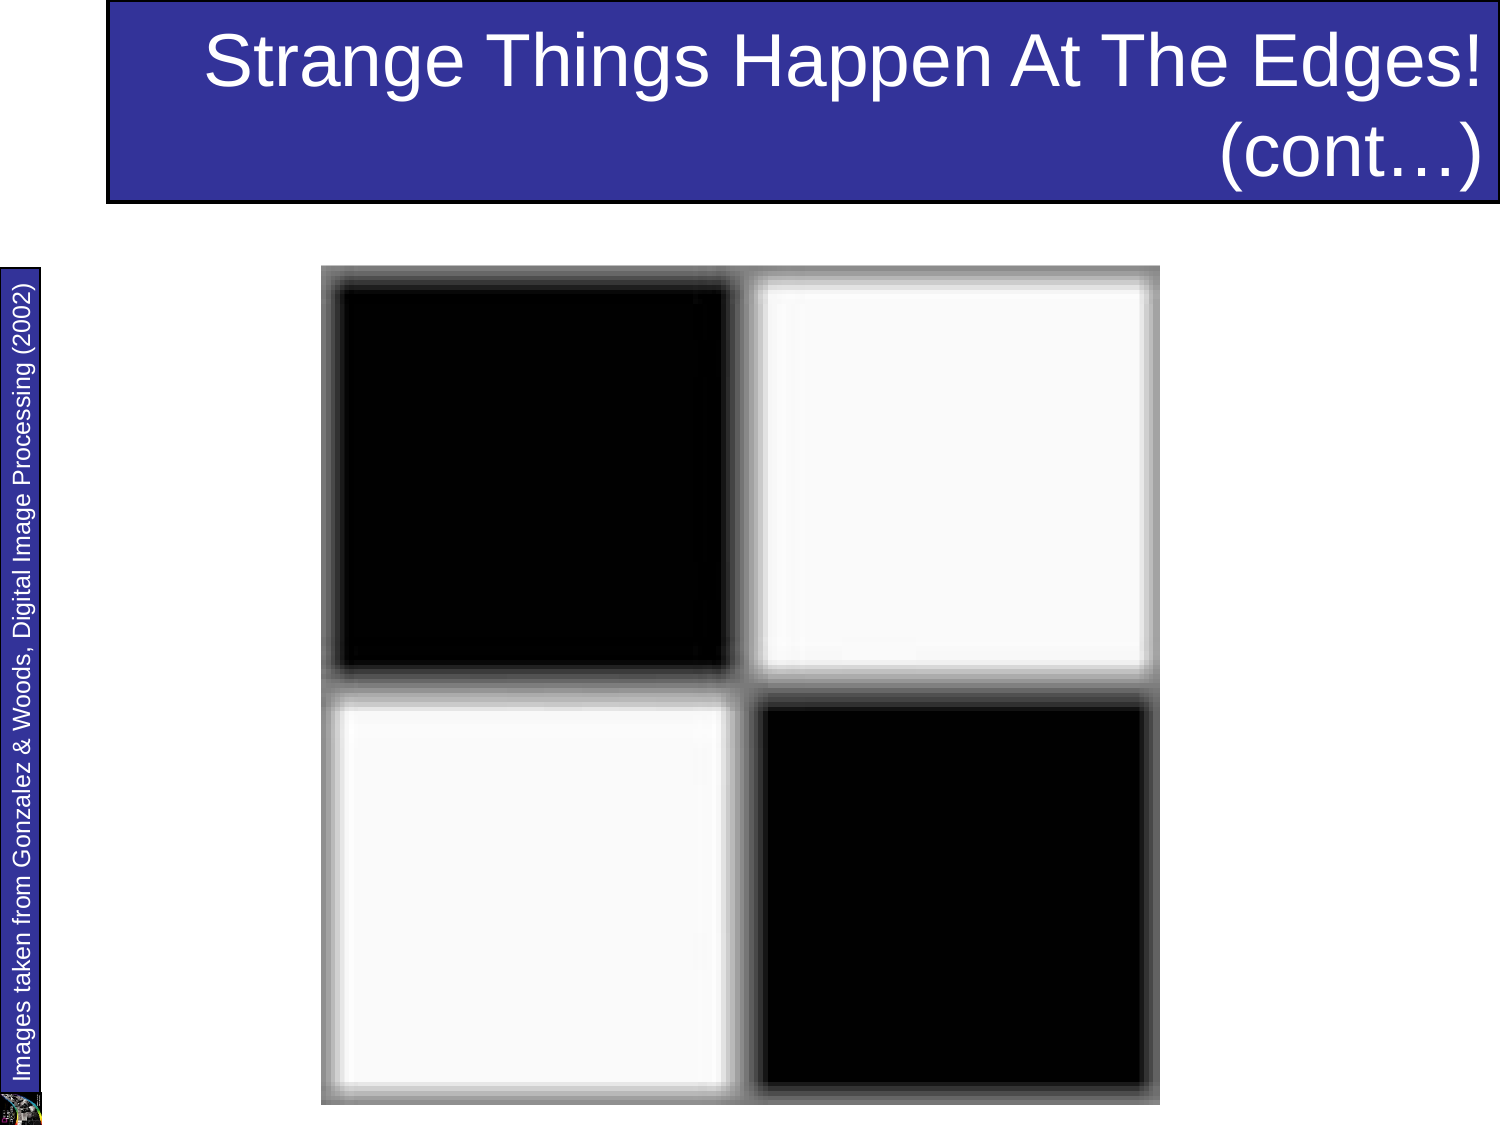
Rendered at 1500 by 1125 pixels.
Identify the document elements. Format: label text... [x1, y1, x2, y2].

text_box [0, 267, 42, 1125]
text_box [304, 239, 1179, 1112]
text_box Strange Things Happen At The Edges! (cont…) [107, 0, 1500, 202]
